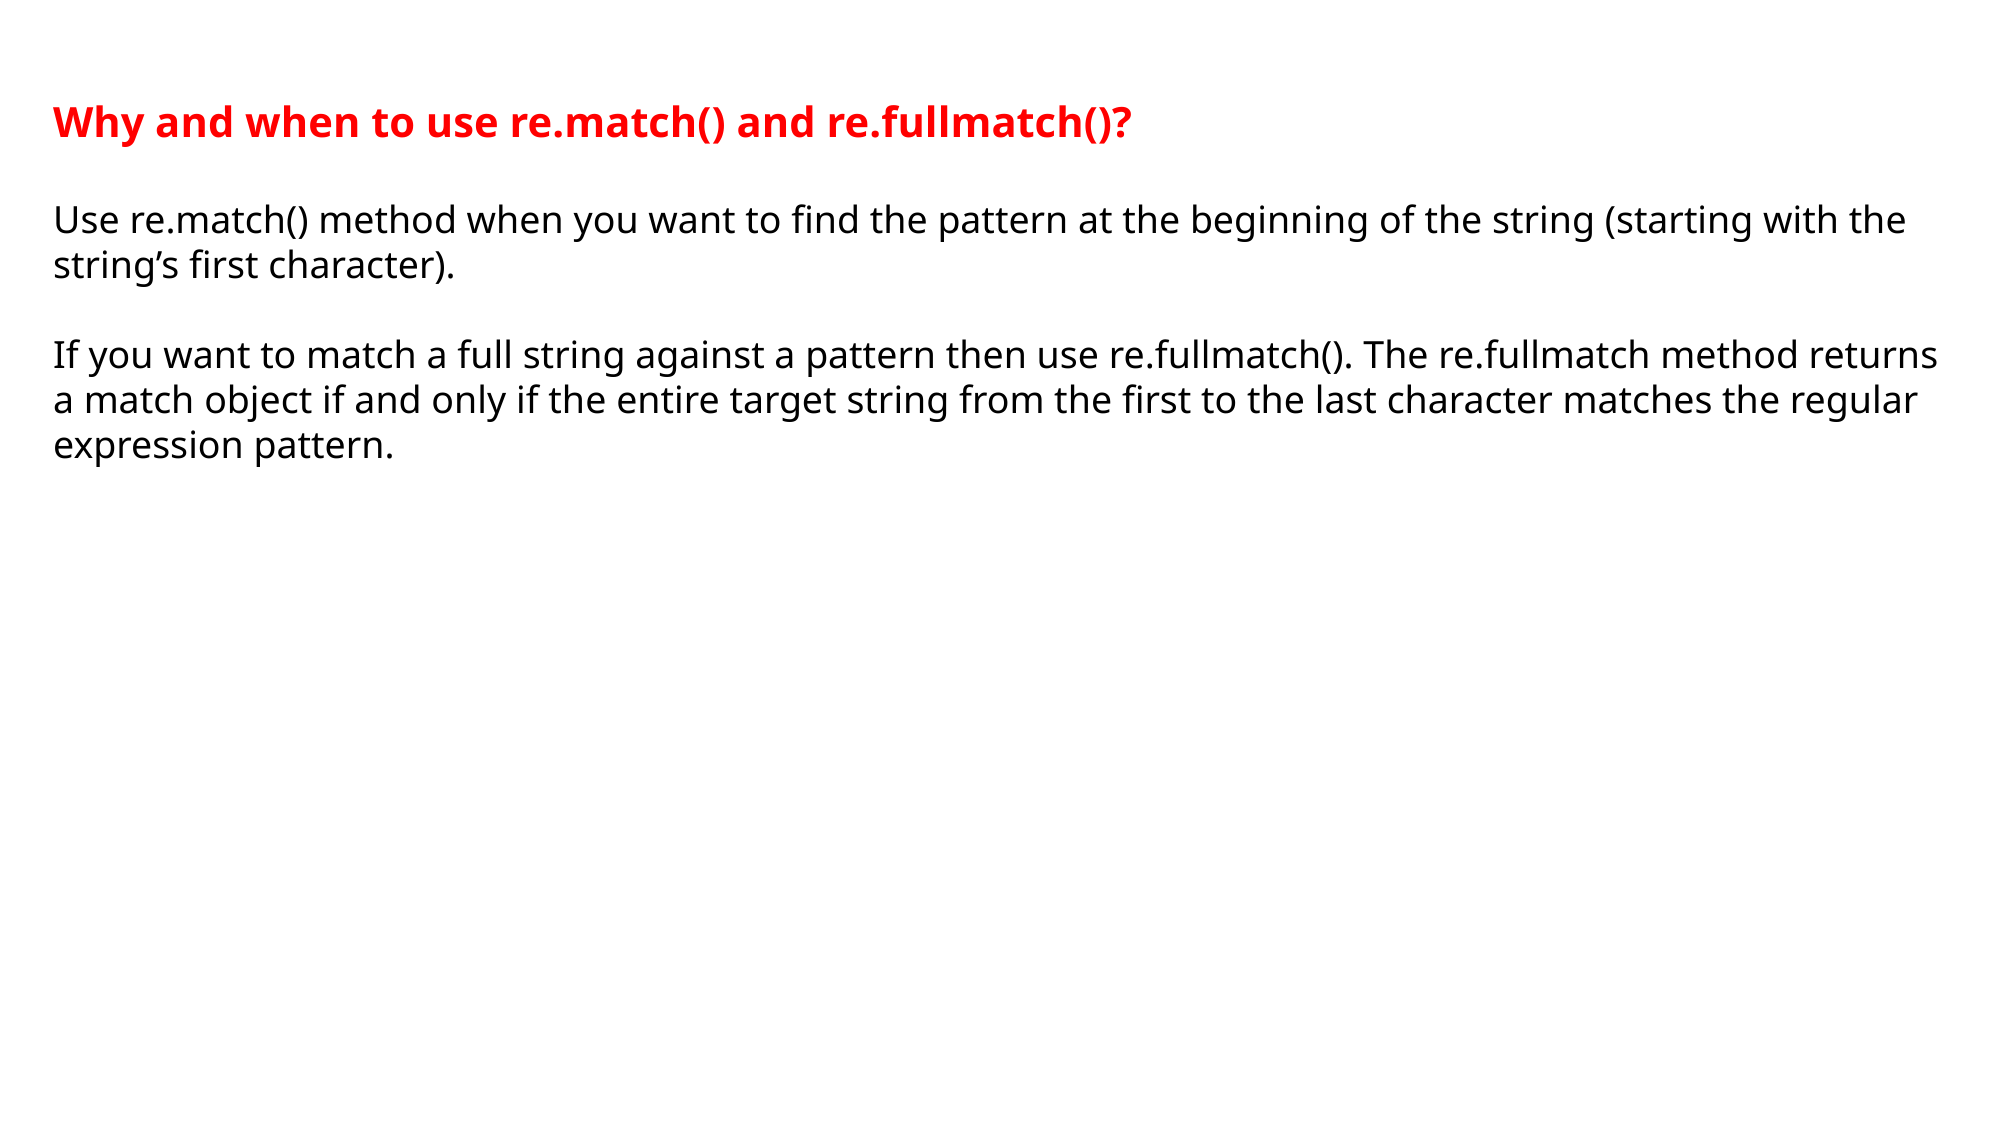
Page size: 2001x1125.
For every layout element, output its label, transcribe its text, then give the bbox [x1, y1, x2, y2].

text_box Why and when to use re.match() and re.fullmatch()? Use re.match() method when you want to find the pattern at the beginning of the string (starting with the string’s first character). If you want to match a full string against a pattern then use re.fullmatch(). The re.fullmatch method returns a match object if and only if the entire target string from the first to the last character matches the regular expression pattern. [38, 43, 1973, 474]
